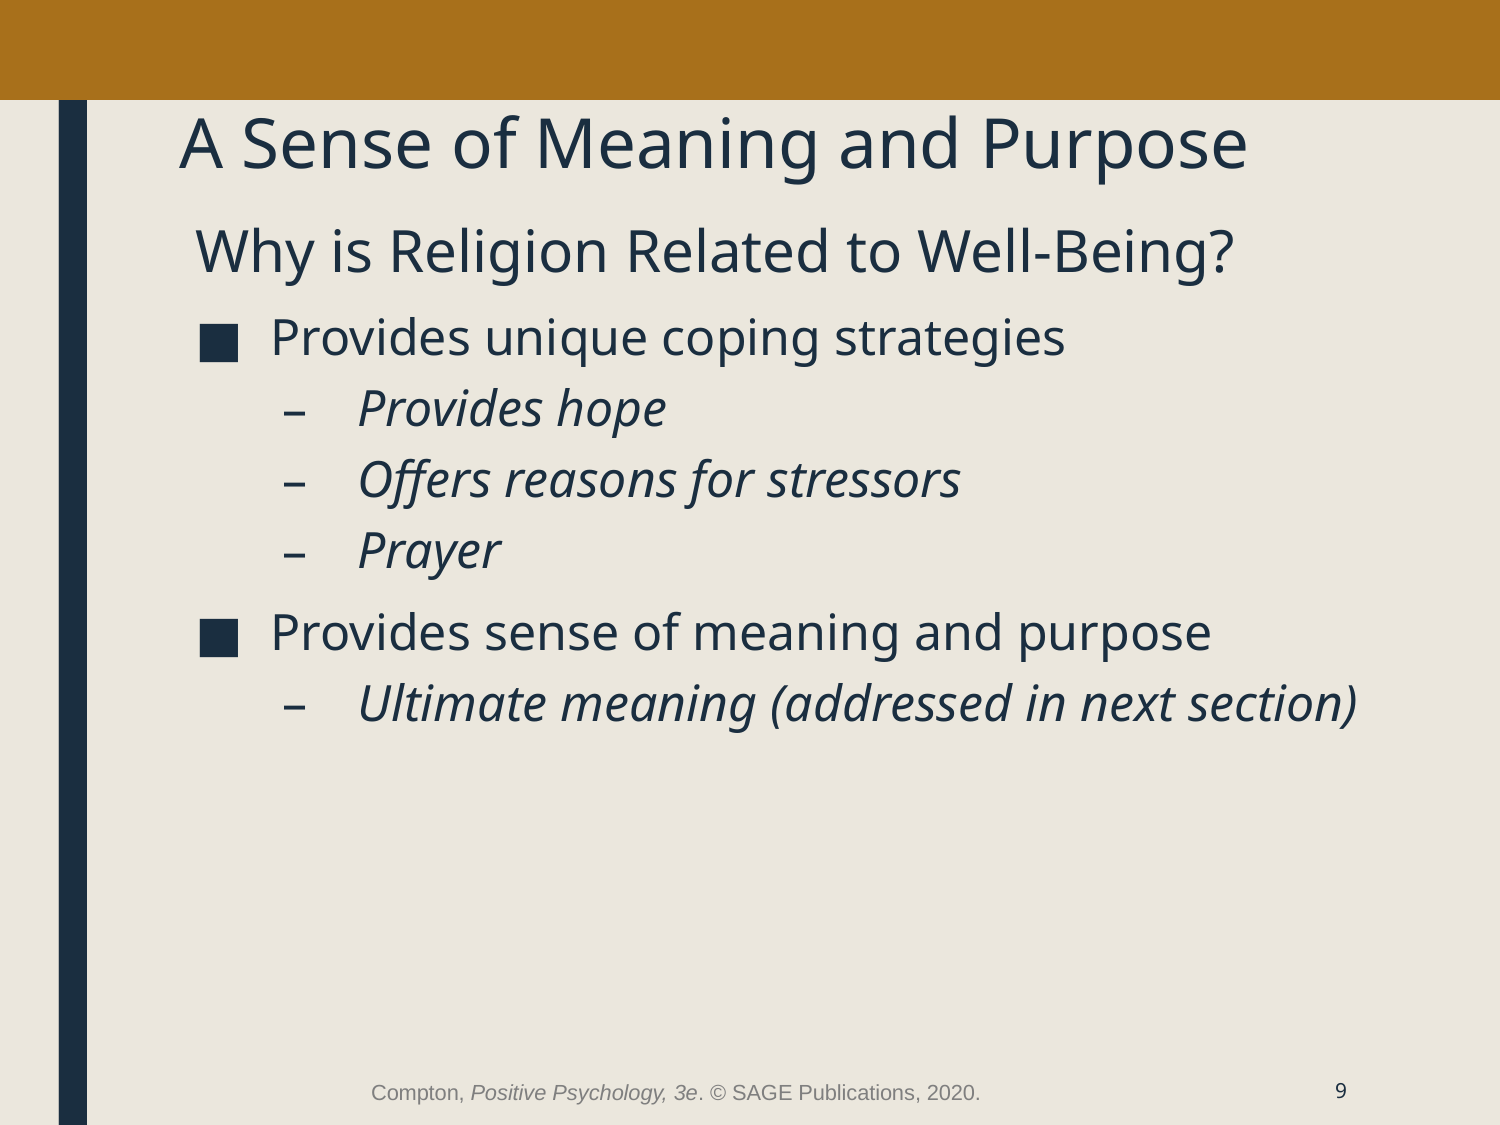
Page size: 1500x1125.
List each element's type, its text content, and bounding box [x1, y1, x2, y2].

title A Sense of Meaning and Purpose [164, 102, 1371, 240]
footer Compton, Positive Psychology, 3e. © SAGE Publications, 2020. [355, 1058, 1129, 1125]
slide_number 9 [1165, 1058, 1362, 1125]
list Why is Religion Related to Well-Being? Provides unique coping strategies Provides hope Offers reasons for stressors Prayer Provides sense of meaning and purpose Ultimate meaning (addressed in next section) [171, 212, 1453, 1034]
